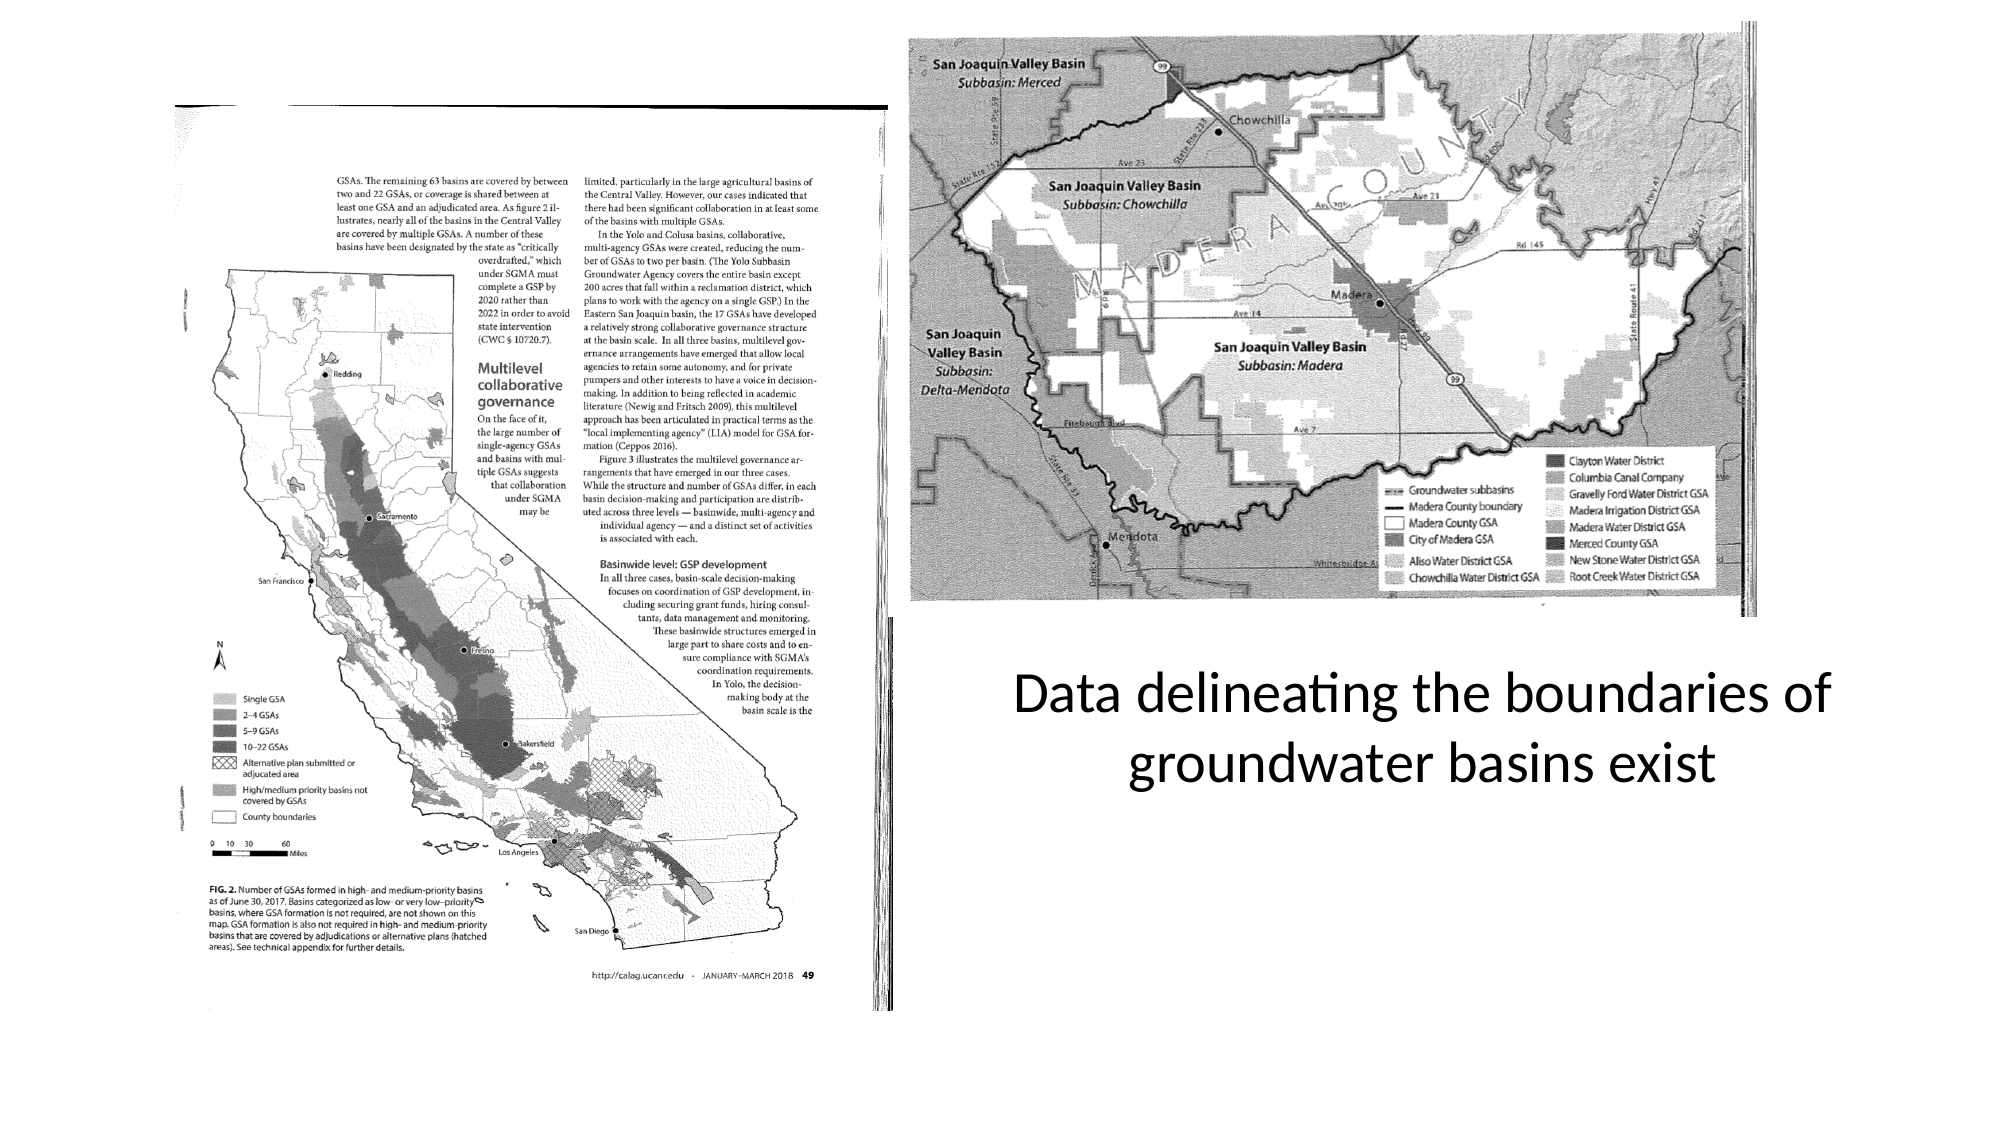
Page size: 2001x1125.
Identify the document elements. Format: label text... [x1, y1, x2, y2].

picture [175, 21, 1757, 1020]
text_box Data delineating the boundaries of groundwater basins exist [938, 646, 1908, 802]
